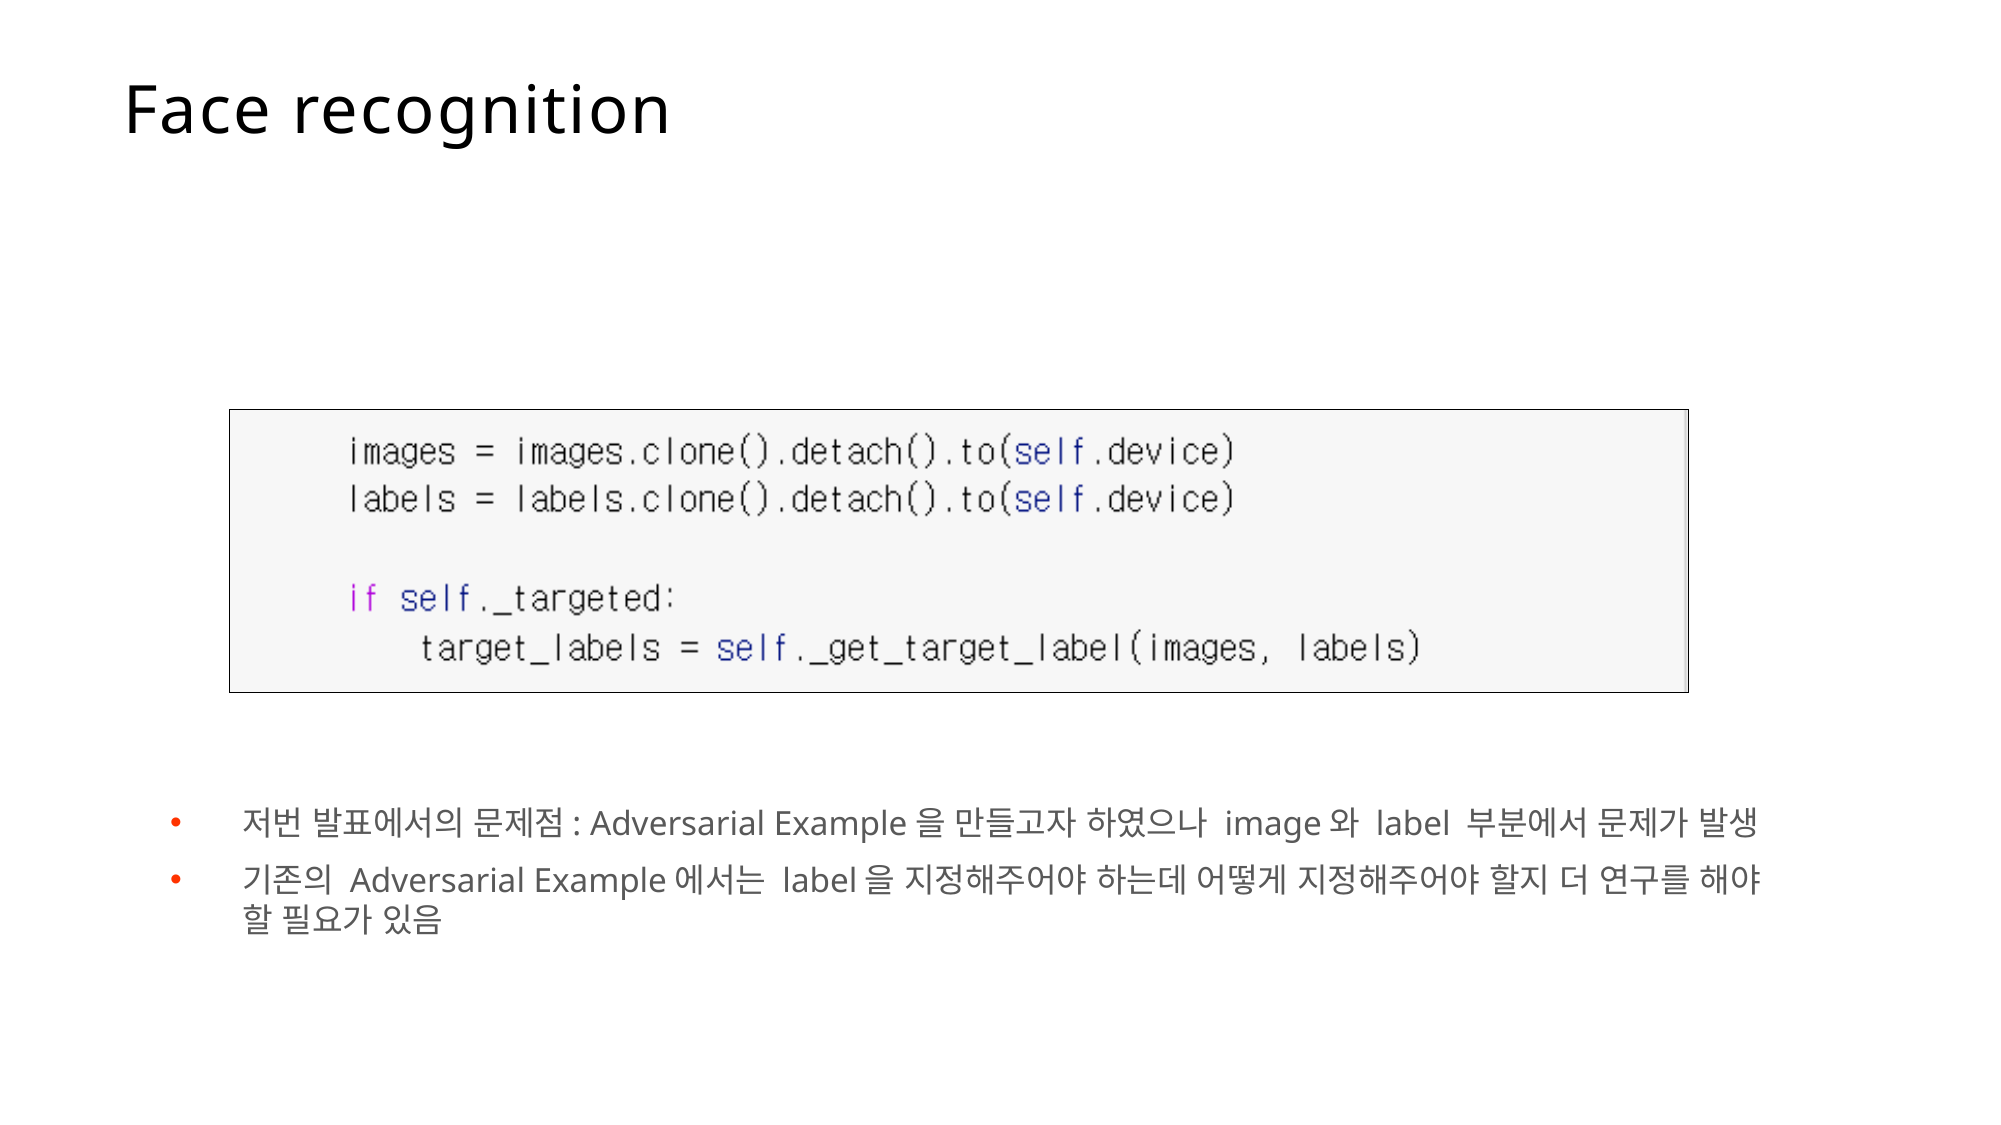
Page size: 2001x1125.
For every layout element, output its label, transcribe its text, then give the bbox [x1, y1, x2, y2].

text_box Face recognition [108, 52, 1834, 156]
text_box 저번 발표에서의 문제점: Adversarial Example을 만들고자 하였으나 image와 label 부분에서 문제가 발생 기존의 Adversarial Example에서는 label을 지정해주어야 하는데 어떻게 지정해주어야 할지 더 연구를 해야 할 필요가 있음 [154, 794, 1787, 982]
picture [229, 408, 1689, 693]
